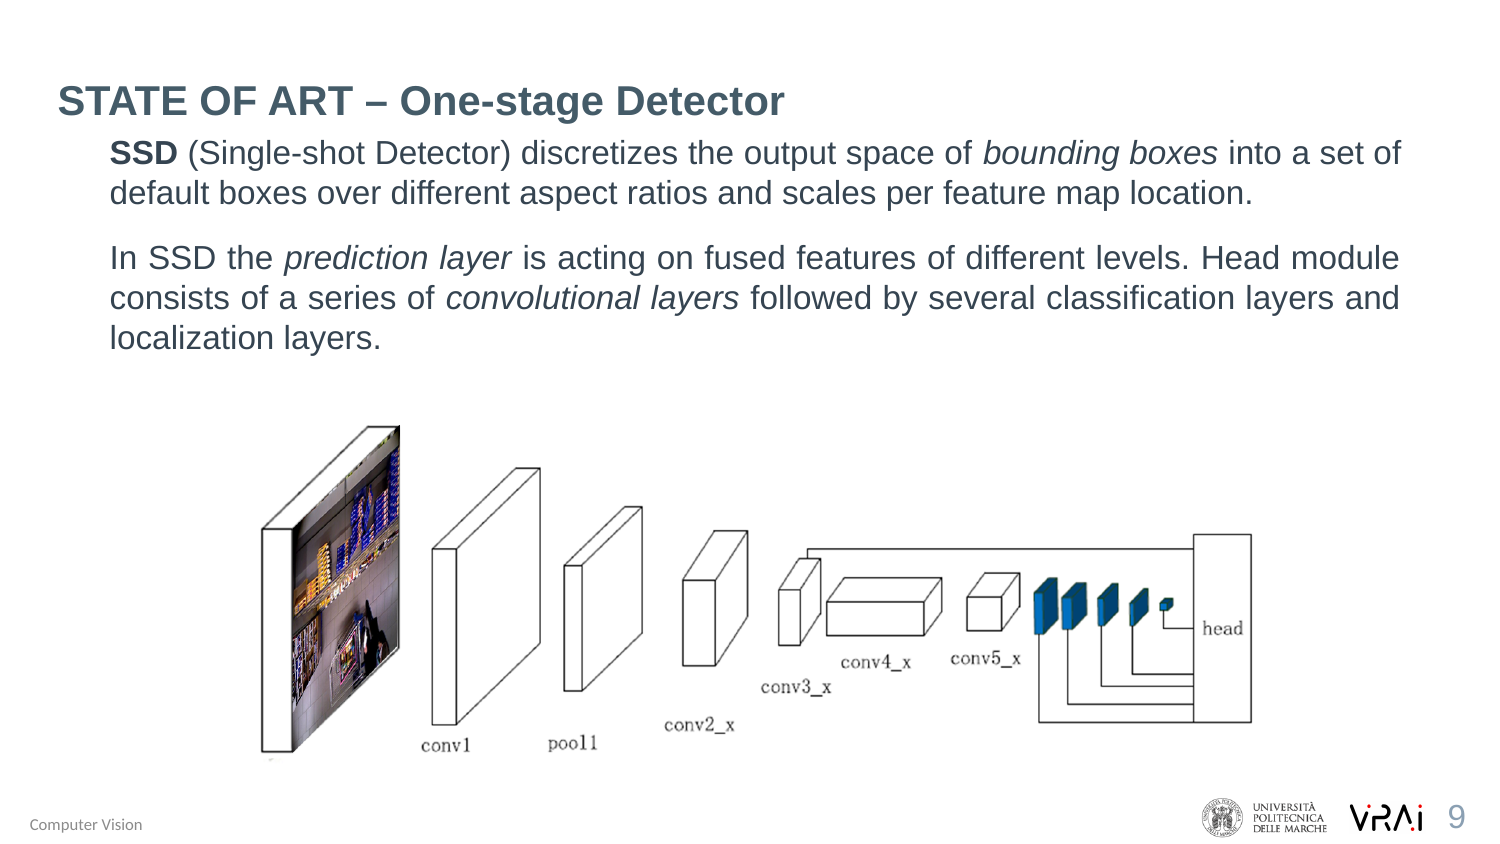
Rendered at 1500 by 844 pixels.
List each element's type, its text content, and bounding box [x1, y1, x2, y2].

picture [194, 401, 1306, 789]
text_box 9 [1432, 788, 1500, 843]
picture [1192, 790, 1332, 841]
picture [1349, 801, 1426, 834]
text_box SSD (Single-shot Detector) discretizes the output space of bounding boxes into a set of default boxes over different aspect ratios and scales per feature map location. In SSD the prediction layer is acting on fused features of different levels. Head module consists of a series of convolutional layers followed by several classification layers and localization layers. [94, 124, 1417, 422]
text_box STATE OF ART – One-stage Detector [57, 73, 1257, 124]
